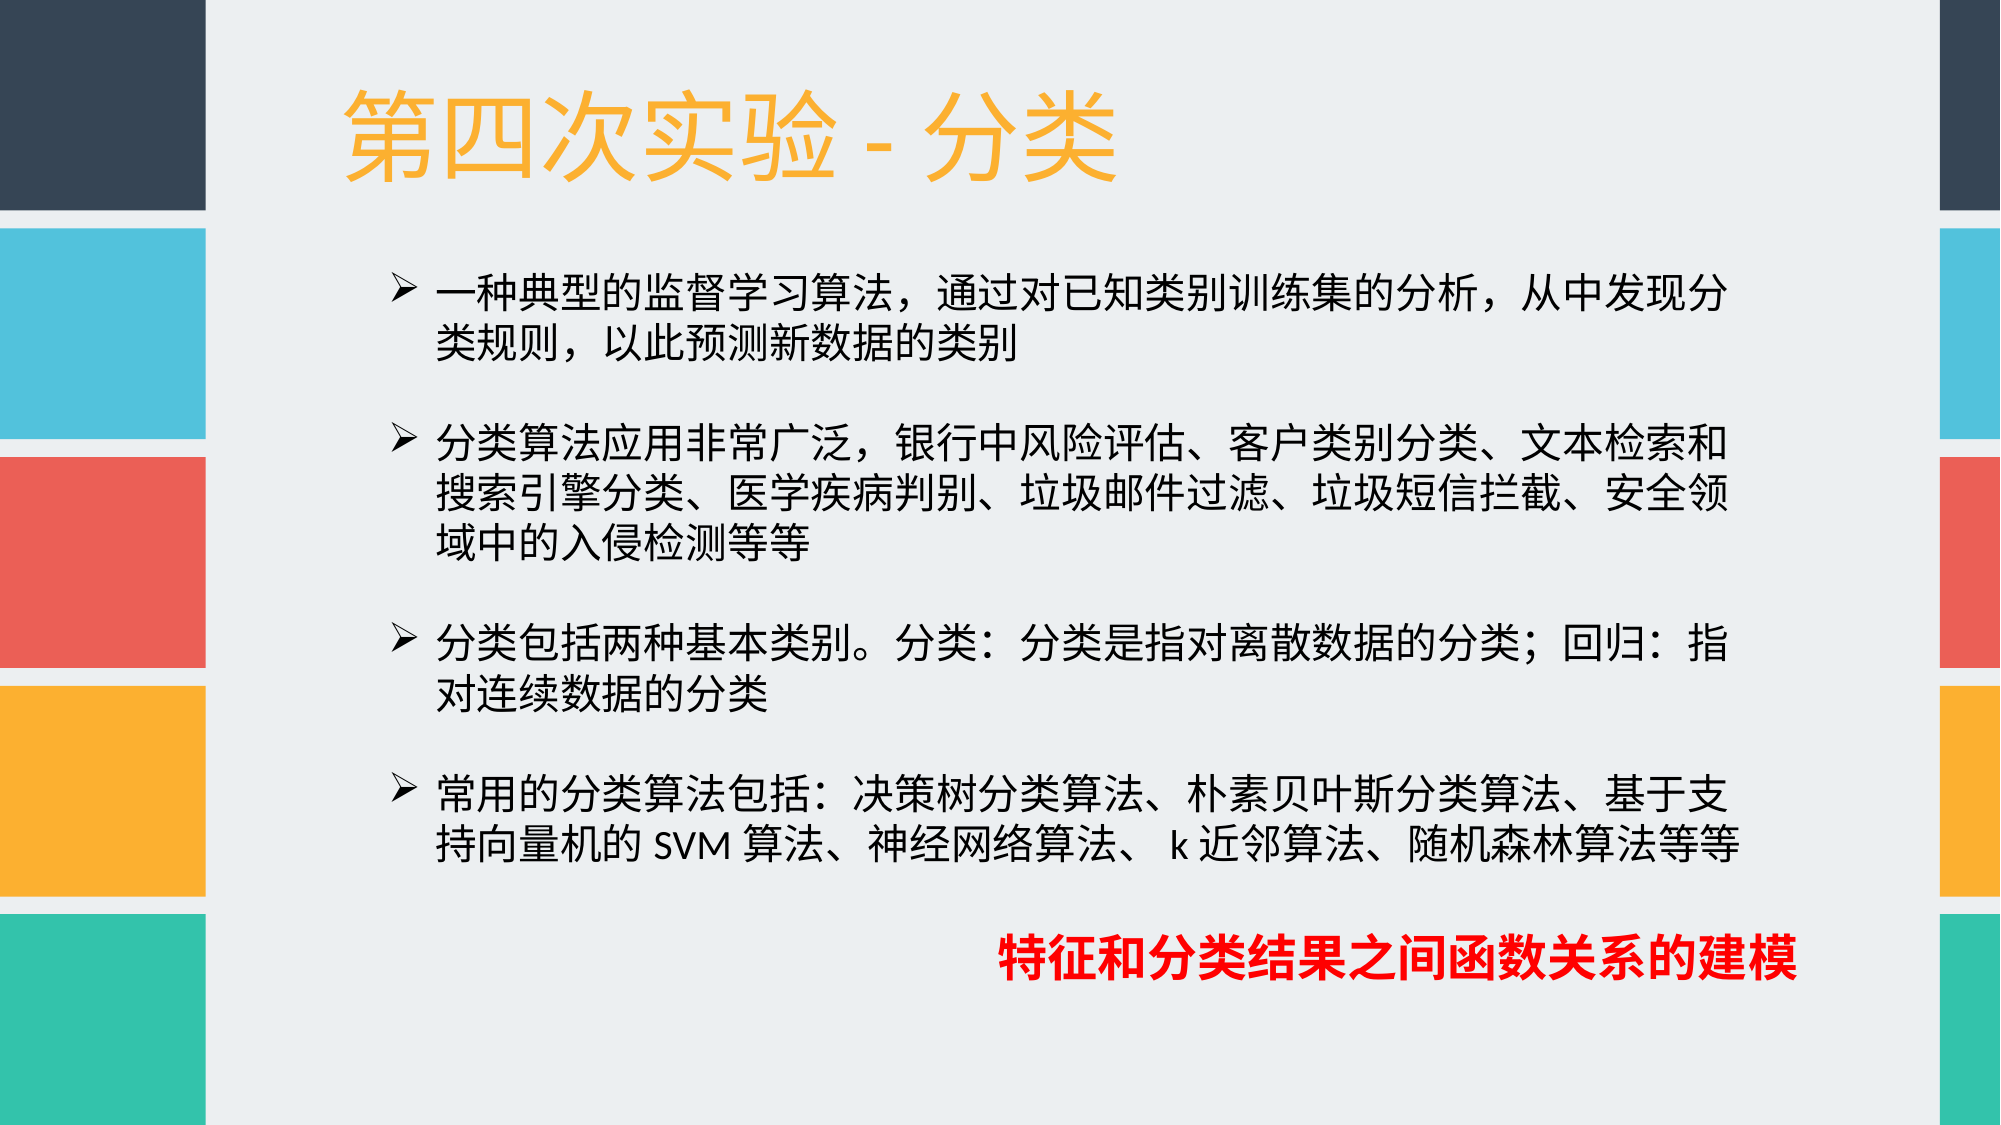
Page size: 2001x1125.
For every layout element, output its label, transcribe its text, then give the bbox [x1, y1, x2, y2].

text_box [0, 685, 206, 897]
text_box 特征和分类结果之间函数关系的建模 [982, 918, 1844, 1054]
text_box [0, 914, 206, 1125]
text_box [0, 0, 206, 211]
text_box [1939, 228, 2000, 440]
text_box [1939, 685, 2000, 897]
text_box [1939, 0, 2000, 211]
text_box 一种典型的监督学习算法，通过对已知类别训练集的分析，从中发现分类规则，以此预测新数据的类别 分类算法应用非常广泛，银行中风险评估、客户类别分类、文本检索和搜索引擎分类、医学疾病判别、垃圾邮件过滤、垃圾短信拦截、安全领域中的入侵检测等等 分类包括两种基本类别。分类：分类是指对离散数据的分类；回归：指对连续数据的分类 常用的分类算法包括：决策树分类算法、朴素贝叶斯分类算法、基于支持向量机的SVM算法、神经网络算法、k近邻算法、随机森林算法等等 [373, 259, 1774, 875]
text_box [0, 457, 206, 668]
text_box [0, 228, 206, 440]
text_box 第四次实验-分类 [325, 66, 1135, 202]
text_box [1939, 457, 2000, 668]
text_box [1939, 914, 2000, 1125]
